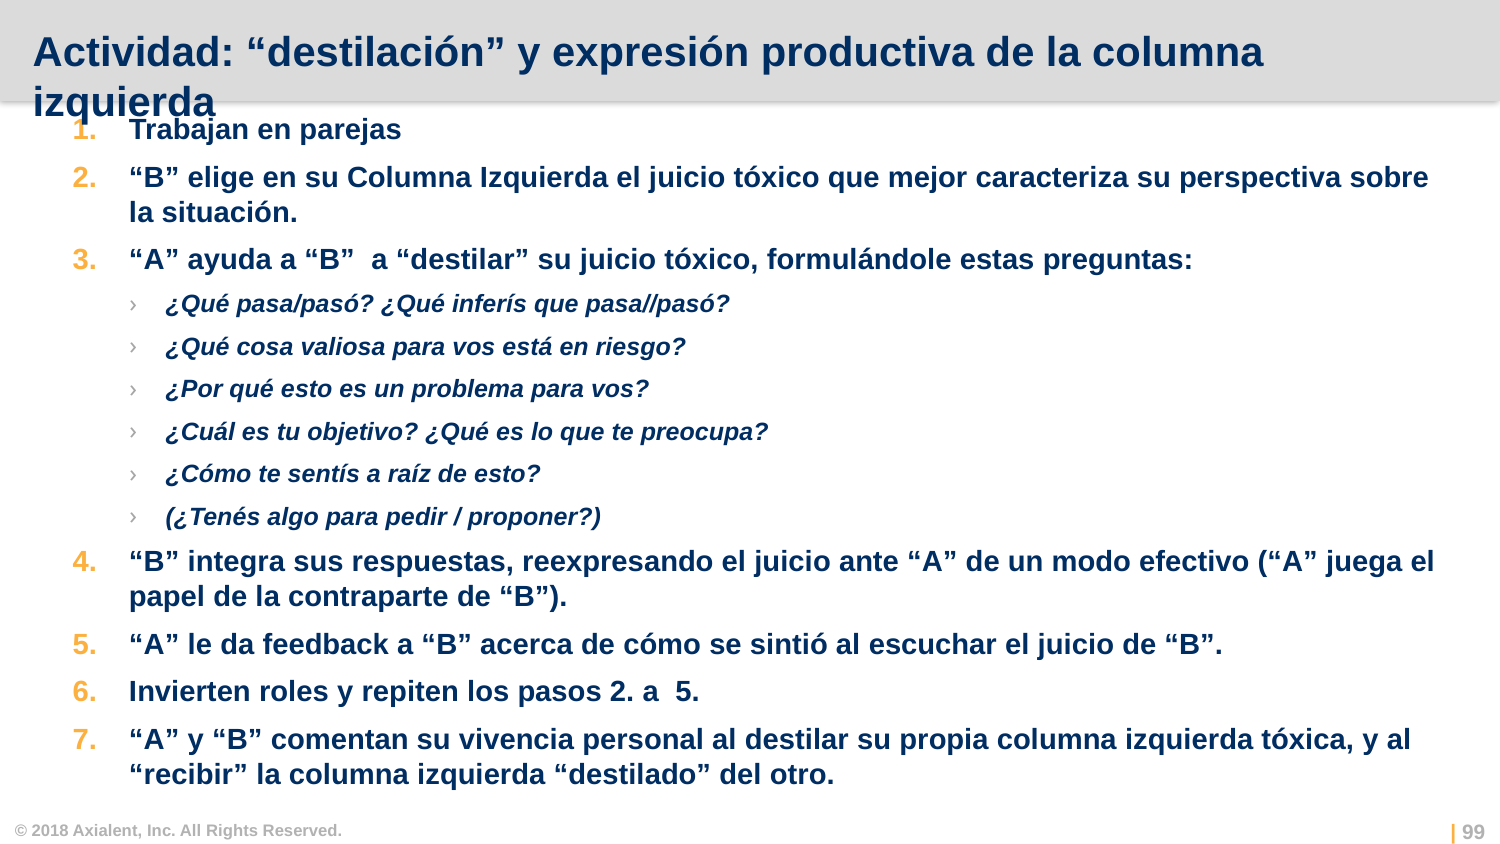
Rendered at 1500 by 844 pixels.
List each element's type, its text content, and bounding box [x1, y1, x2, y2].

title Actividad: “destilación” y expresión productiva de la columna izquierda [17, 16, 1473, 92]
slide_number | 99 [1149, 810, 1500, 844]
list Trabajan en parejas “B” elige en su Columna Izquierda el juicio tóxico que mejor caracteriza su perspectiva sobre la situación. “A” ayuda a “B” a “destilar” su juicio tóxico, formulándole estas preguntas: ¿Qué pasa/pasó? ¿Qué inferís que pasa//pasó? ¿Qué cosa valiosa para vos está en riesgo? ¿Por qué esto es un problema para vos? ¿Cuál es tu objetivo? ¿Qué es lo que te preocupa? ¿Cómo te sentís a raíz de esto? (¿Tenés algo para pedir / proponer?) “B” integra sus respuestas, reexpresando el juicio ante “A” de un modo efectivo (“A” juega el papel de la contraparte de “B”). “A” le da feedback a “B” acerca de cómo se sintió al escuchar el juicio de “B”. Invierten roles y repiten los pasos 2. a 5. “A” y “B” comentan su vivencia personal al destilar su propia columna izquierda tóxica, y al “recibir” la columna izquierda “destilado” del otro. [57, 110, 1459, 812]
text_box [0, 0, 1500, 101]
